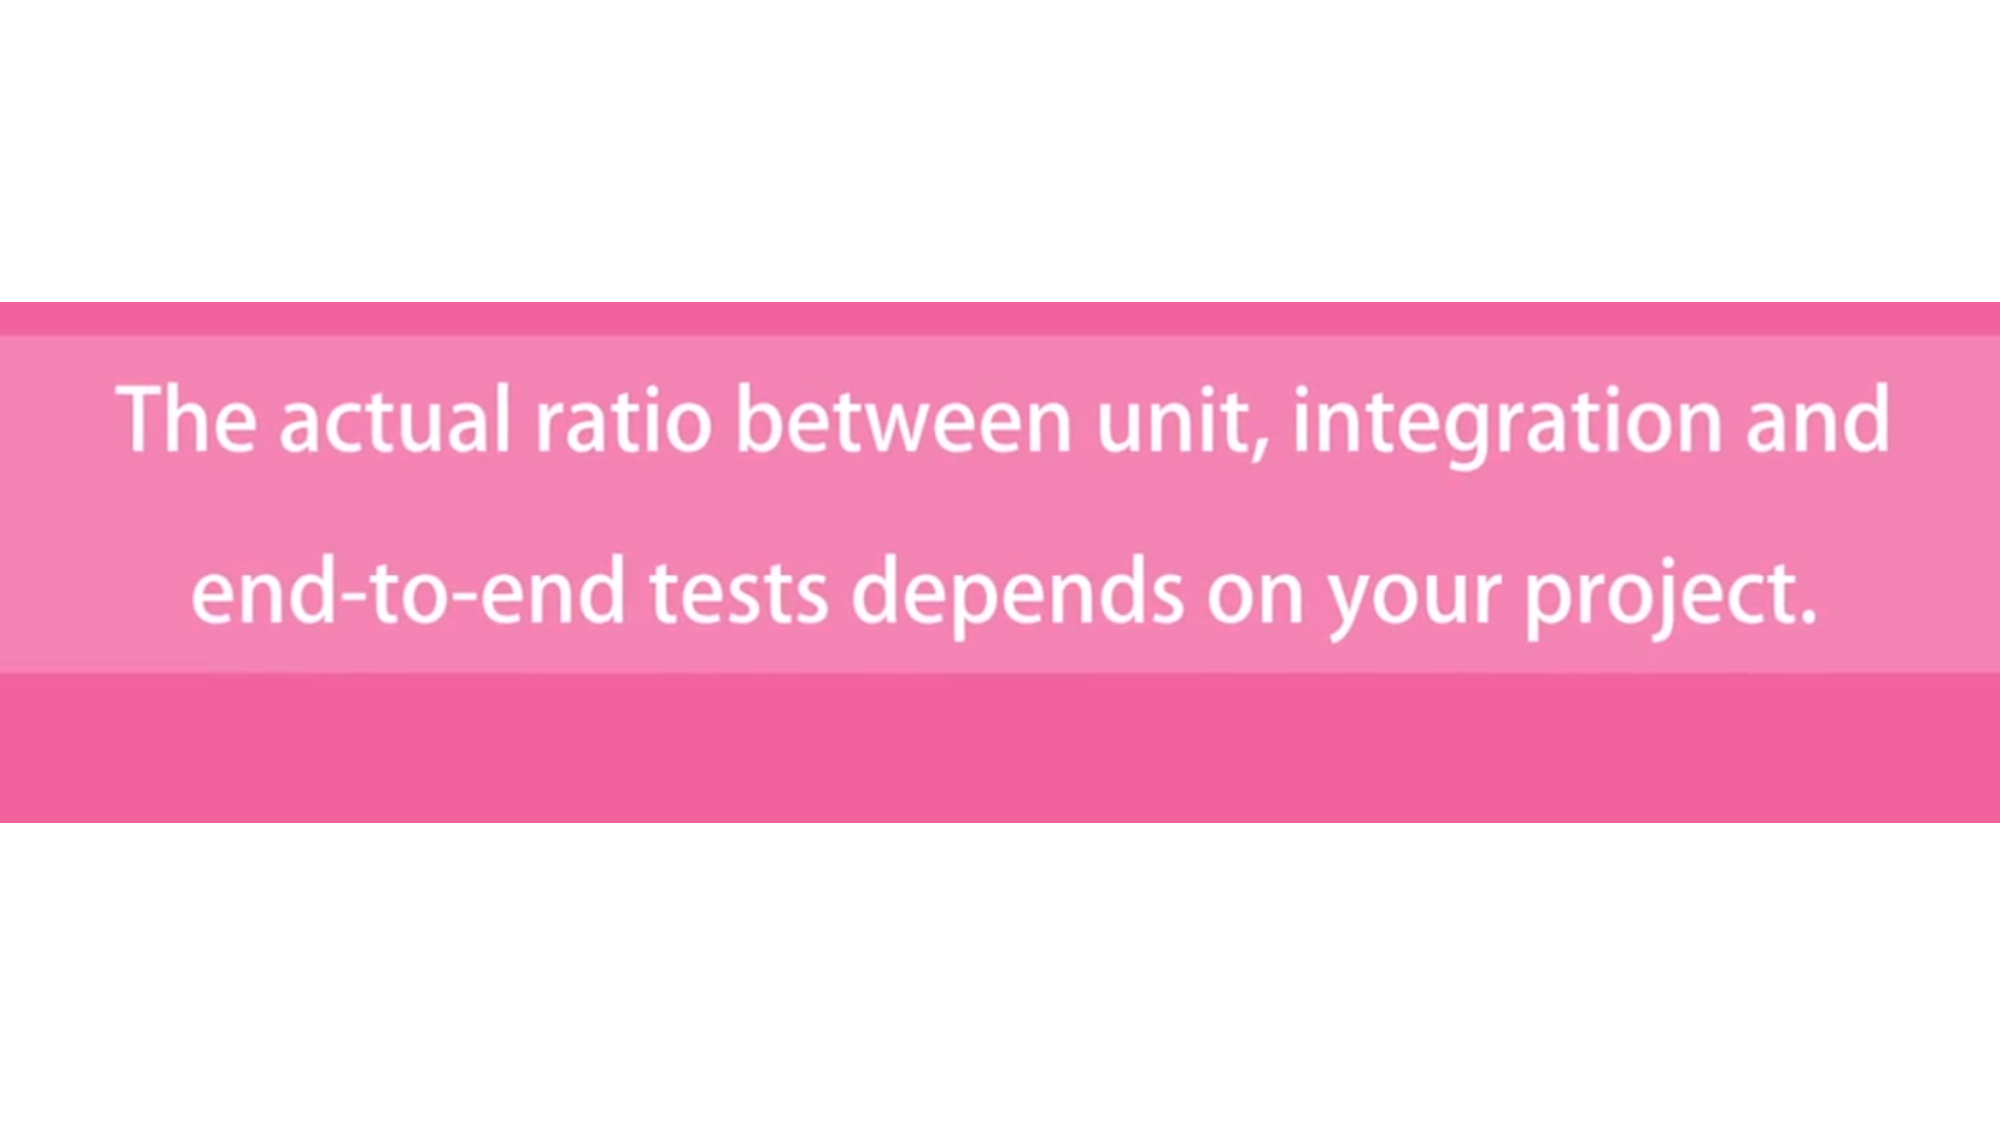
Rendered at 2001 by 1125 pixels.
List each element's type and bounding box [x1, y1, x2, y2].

picture [0, 302, 2000, 823]
